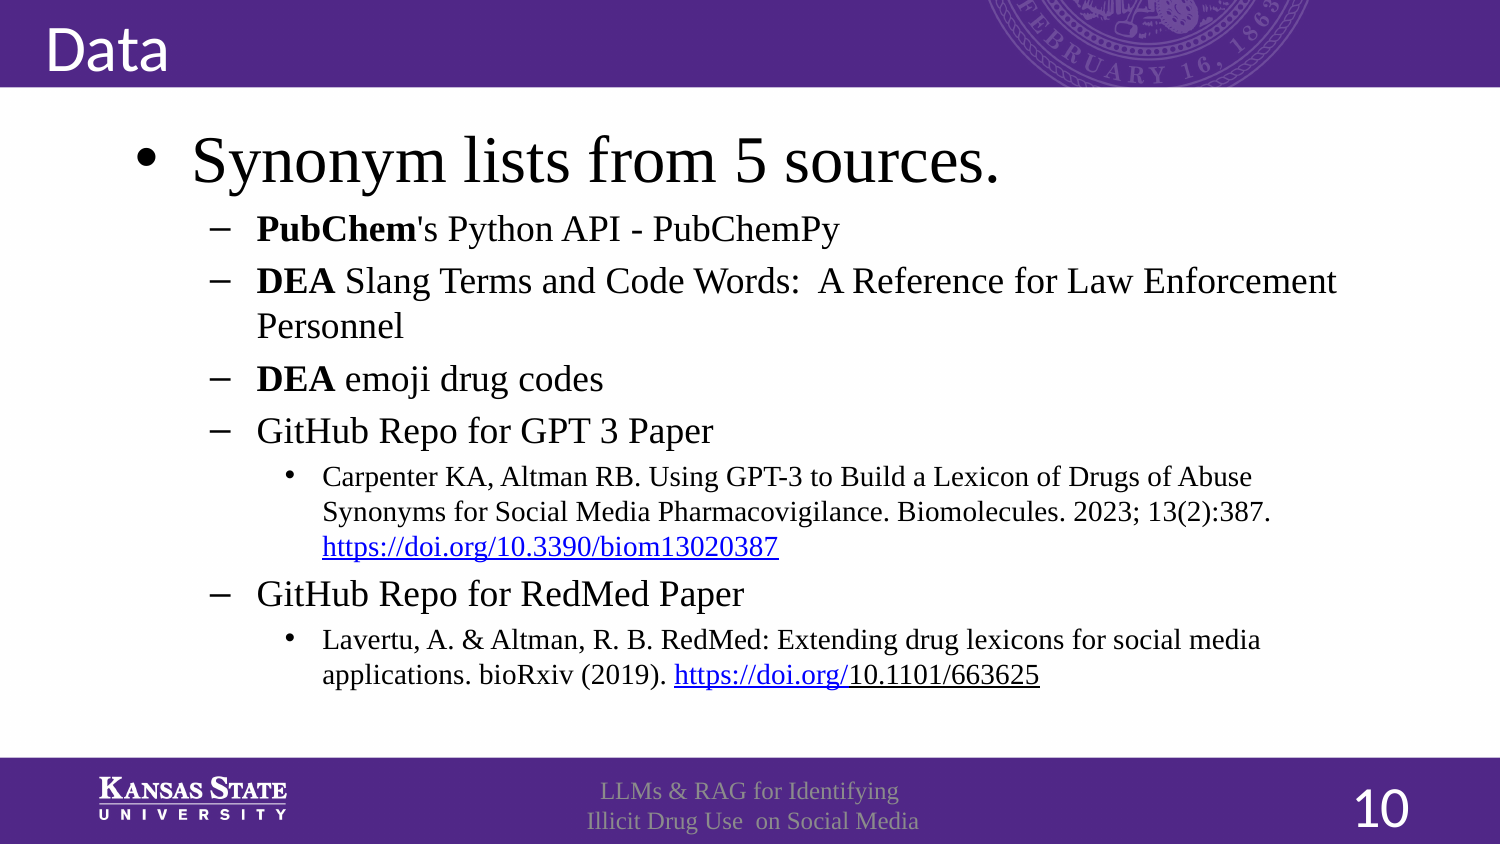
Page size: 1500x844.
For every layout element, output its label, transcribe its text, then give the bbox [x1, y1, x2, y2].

footer LLMs & RAG for Identifying Illicit Drug Use on Social Media [512, 782, 988, 828]
list Synonym lists from 5 sources. PubChem's Python API - PubChemPy DEA Slang Terms and Code Words: A Reference for Law Enforcement Personnel DEA emoji drug codes GitHub Repo for GPT 3 Paper Carpenter KA, Altman RB. Using GPT-3 to Build a Lexicon of Drugs of Abuse Synonyms for Social Media Pharmacovigilance. Biomolecules. 2023; 13(2):387. https://doi.org/10.3390/biom13020387 GitHub Repo for RedMed Paper Lavertu, A. & Altman, R. B. RedMed: Extending drug lexicons for social media applications. bioRxiv (2019). https://doi.org/10.1101/663625 [119, 108, 1380, 777]
title Data [30, 7, 1380, 83]
slide_number 10 [1074, 782, 1425, 828]
picture [0, 0, 1500, 844]
